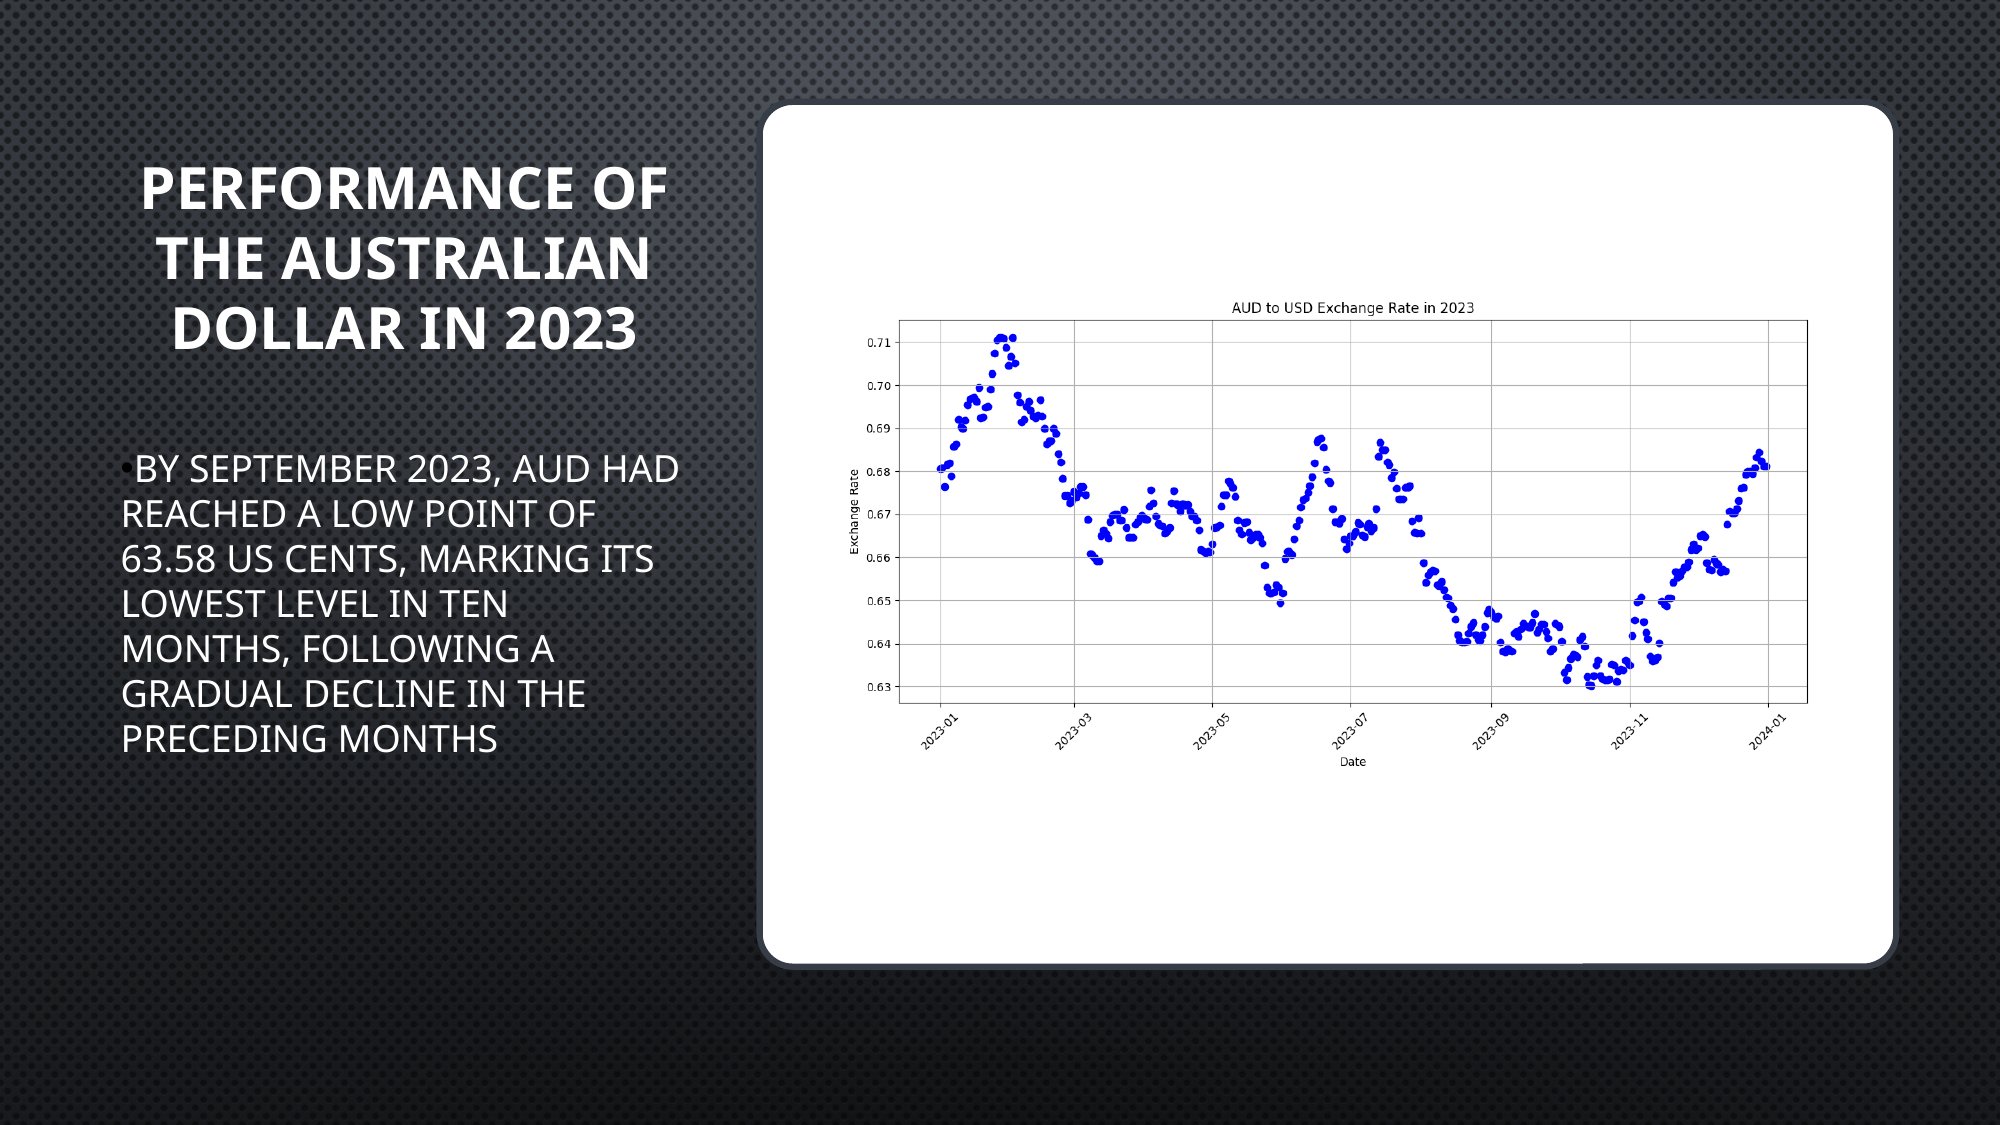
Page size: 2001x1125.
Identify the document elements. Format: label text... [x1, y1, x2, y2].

text_box By September 2023, AUD had reached a low point of 63.58 US cents, marking its lowest level in ten months, following a gradual decline in the preceding months [105, 437, 704, 965]
title Performance of the Australian Dollar in 2023 [105, 99, 704, 413]
text_box [758, 100, 1898, 969]
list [840, 293, 1815, 776]
text_box [0, 0, 2000, 1125]
